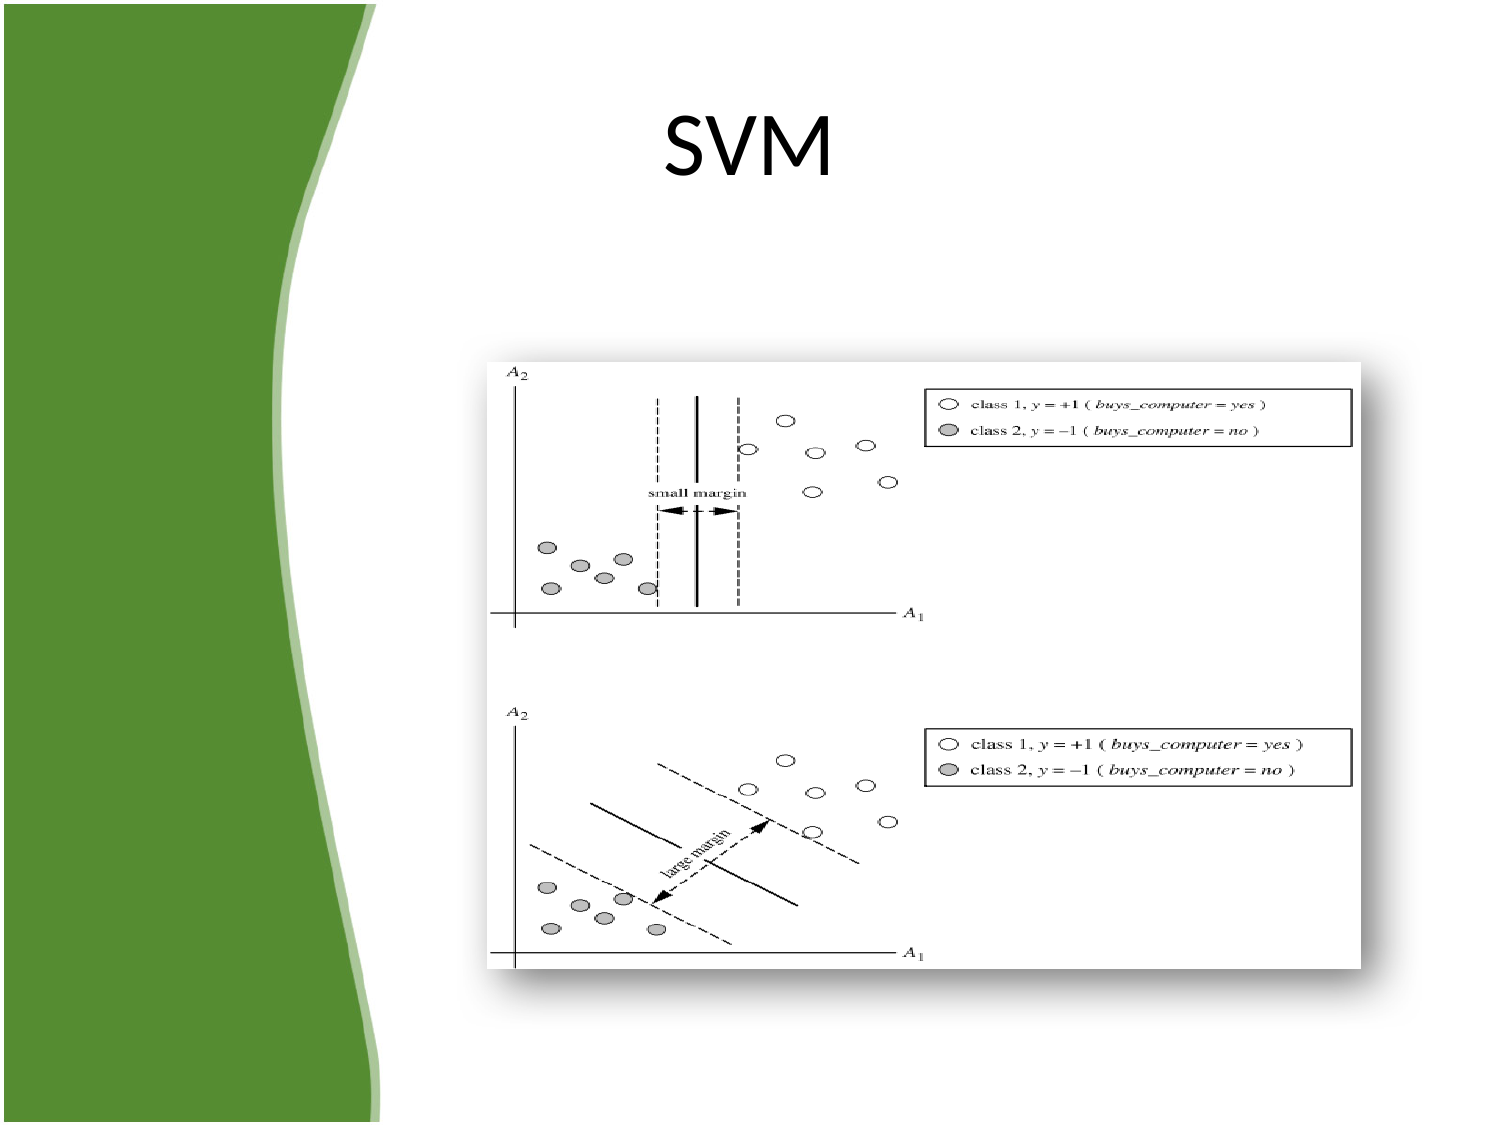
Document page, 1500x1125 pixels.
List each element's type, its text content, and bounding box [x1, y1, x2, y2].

title SVM [74, 44, 1426, 233]
picture [0, 0, 1500, 1125]
